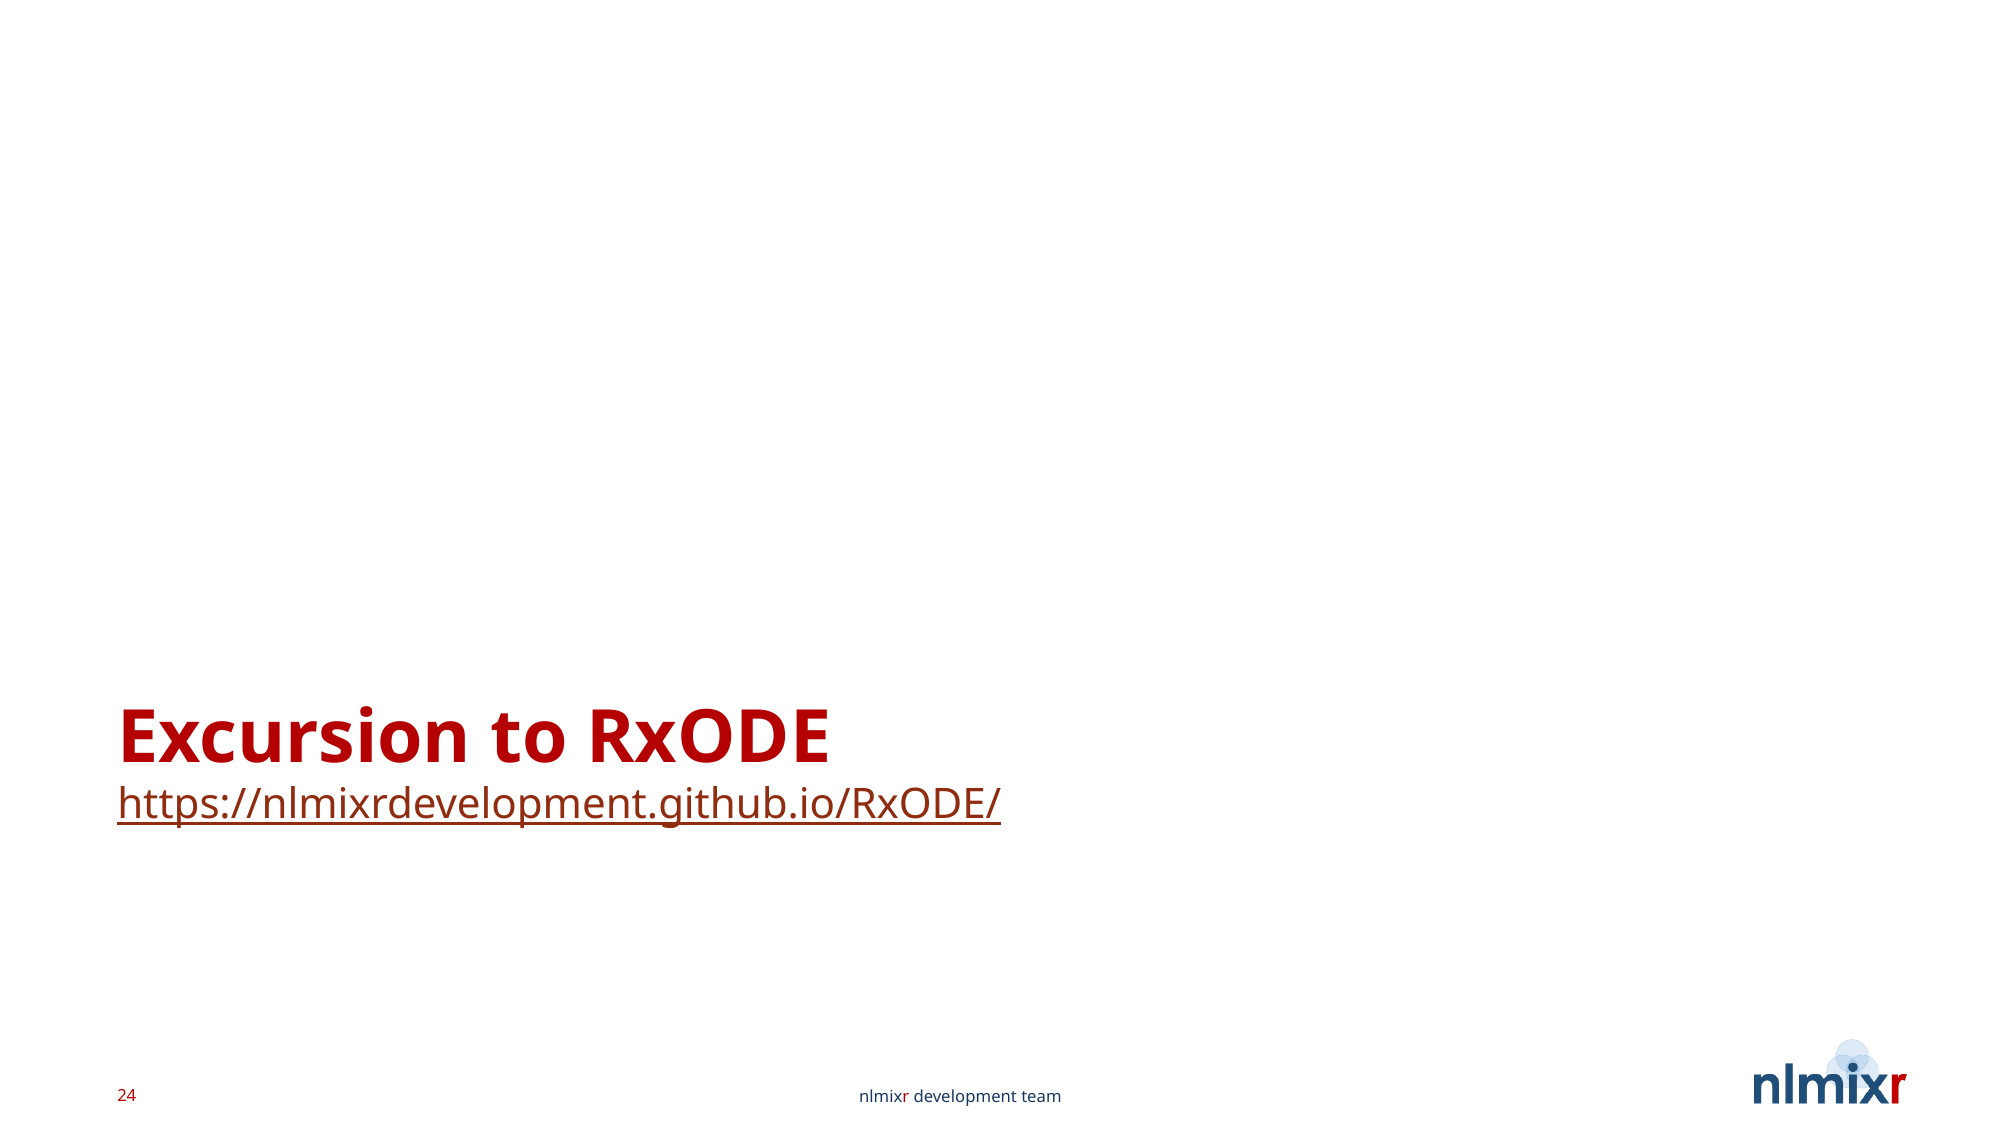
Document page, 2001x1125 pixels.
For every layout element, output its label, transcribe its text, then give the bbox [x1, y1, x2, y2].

slide_number 24 [102, 1076, 276, 1115]
footer nlmixr development team [354, 1076, 1567, 1115]
picture [1744, 1028, 1916, 1115]
title Excursion to RxODE https://nlmixrdevelopment.github.io/RxODE/ [102, 680, 1898, 843]
